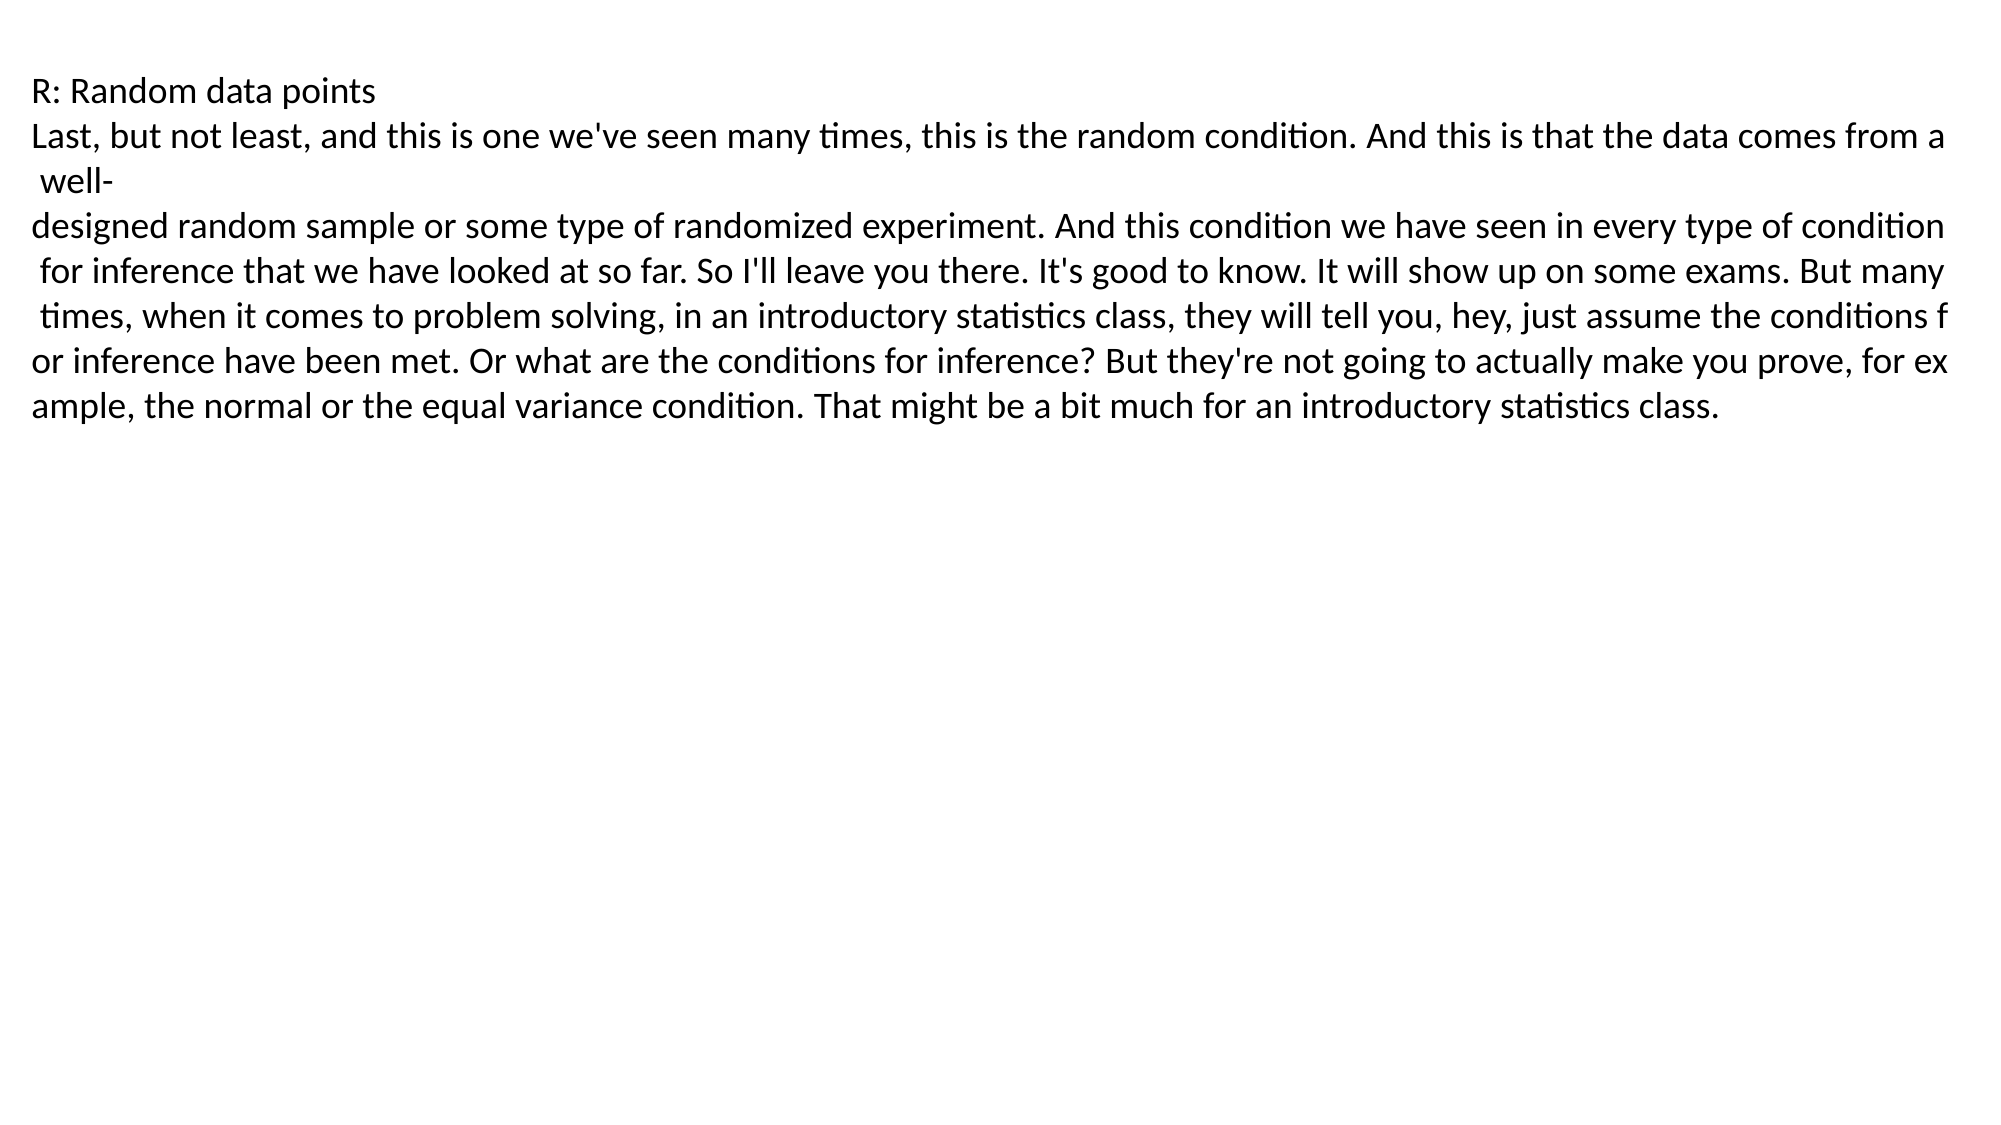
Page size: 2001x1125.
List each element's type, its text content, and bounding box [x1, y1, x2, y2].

text_box R: Random data points Last, but not least, and this is one we've seen many times, this is the random condition. And this is that the data comes from a well-designed random sample or some type of randomized experiment. And this condition we have seen in every type of condition for inference that we have looked at so far. So I'll leave you there. It's good to know. It will show up on some exams. But many times, when it comes to problem solving, in an introductory statistics class, they will tell you, hey, just assume the conditions for inference have been met. Or what are the conditions for inference? But they're not going to actually make you prove, for example, the normal or the equal variance condition. That might be a bit much for an introductory statistics class. [16, 13, 1964, 523]
